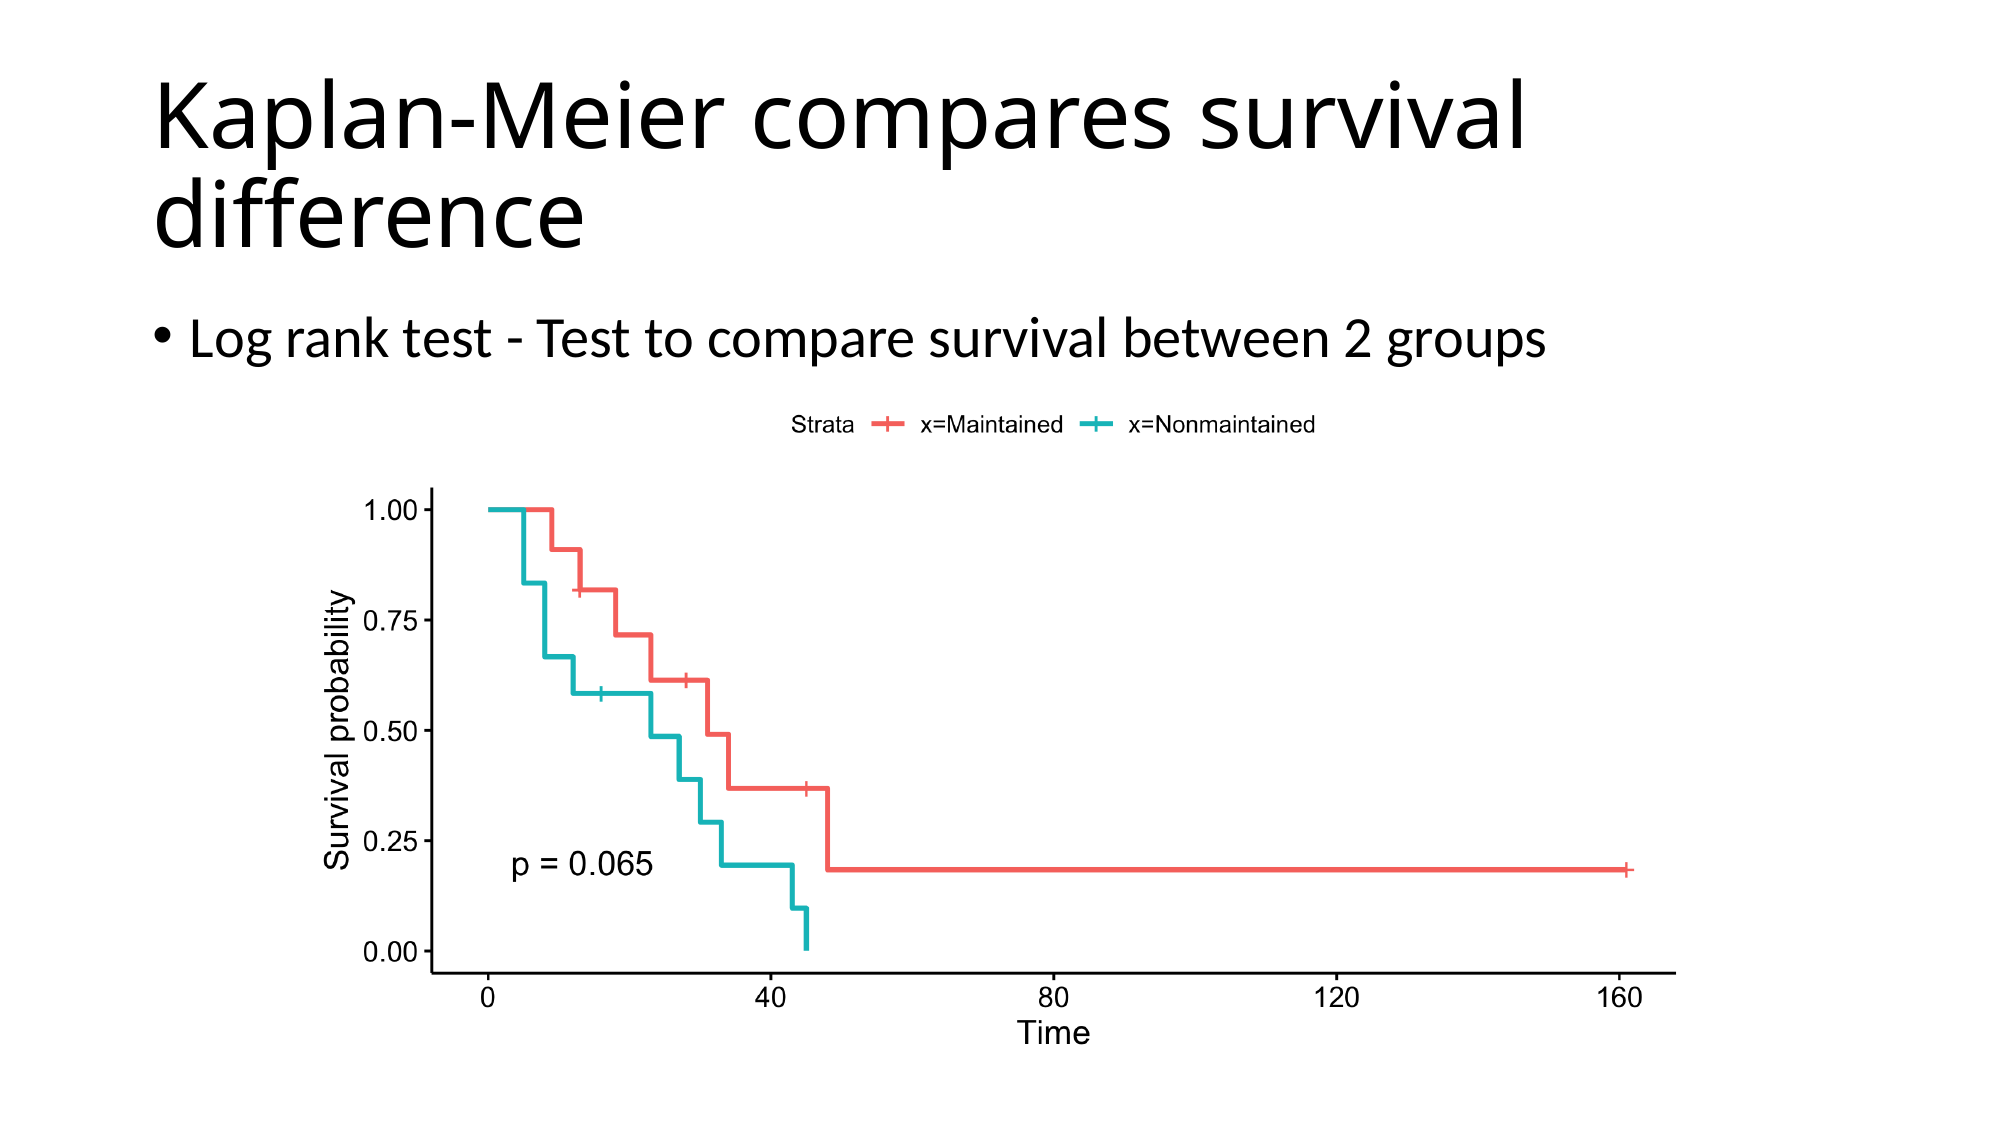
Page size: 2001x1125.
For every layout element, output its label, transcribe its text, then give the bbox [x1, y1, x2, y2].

title Kaplan-Meier compares survival difference [137, 59, 1863, 278]
picture [310, 374, 1690, 1065]
list Log rank test - Test to compare survival between 2 groups [137, 299, 1863, 406]
